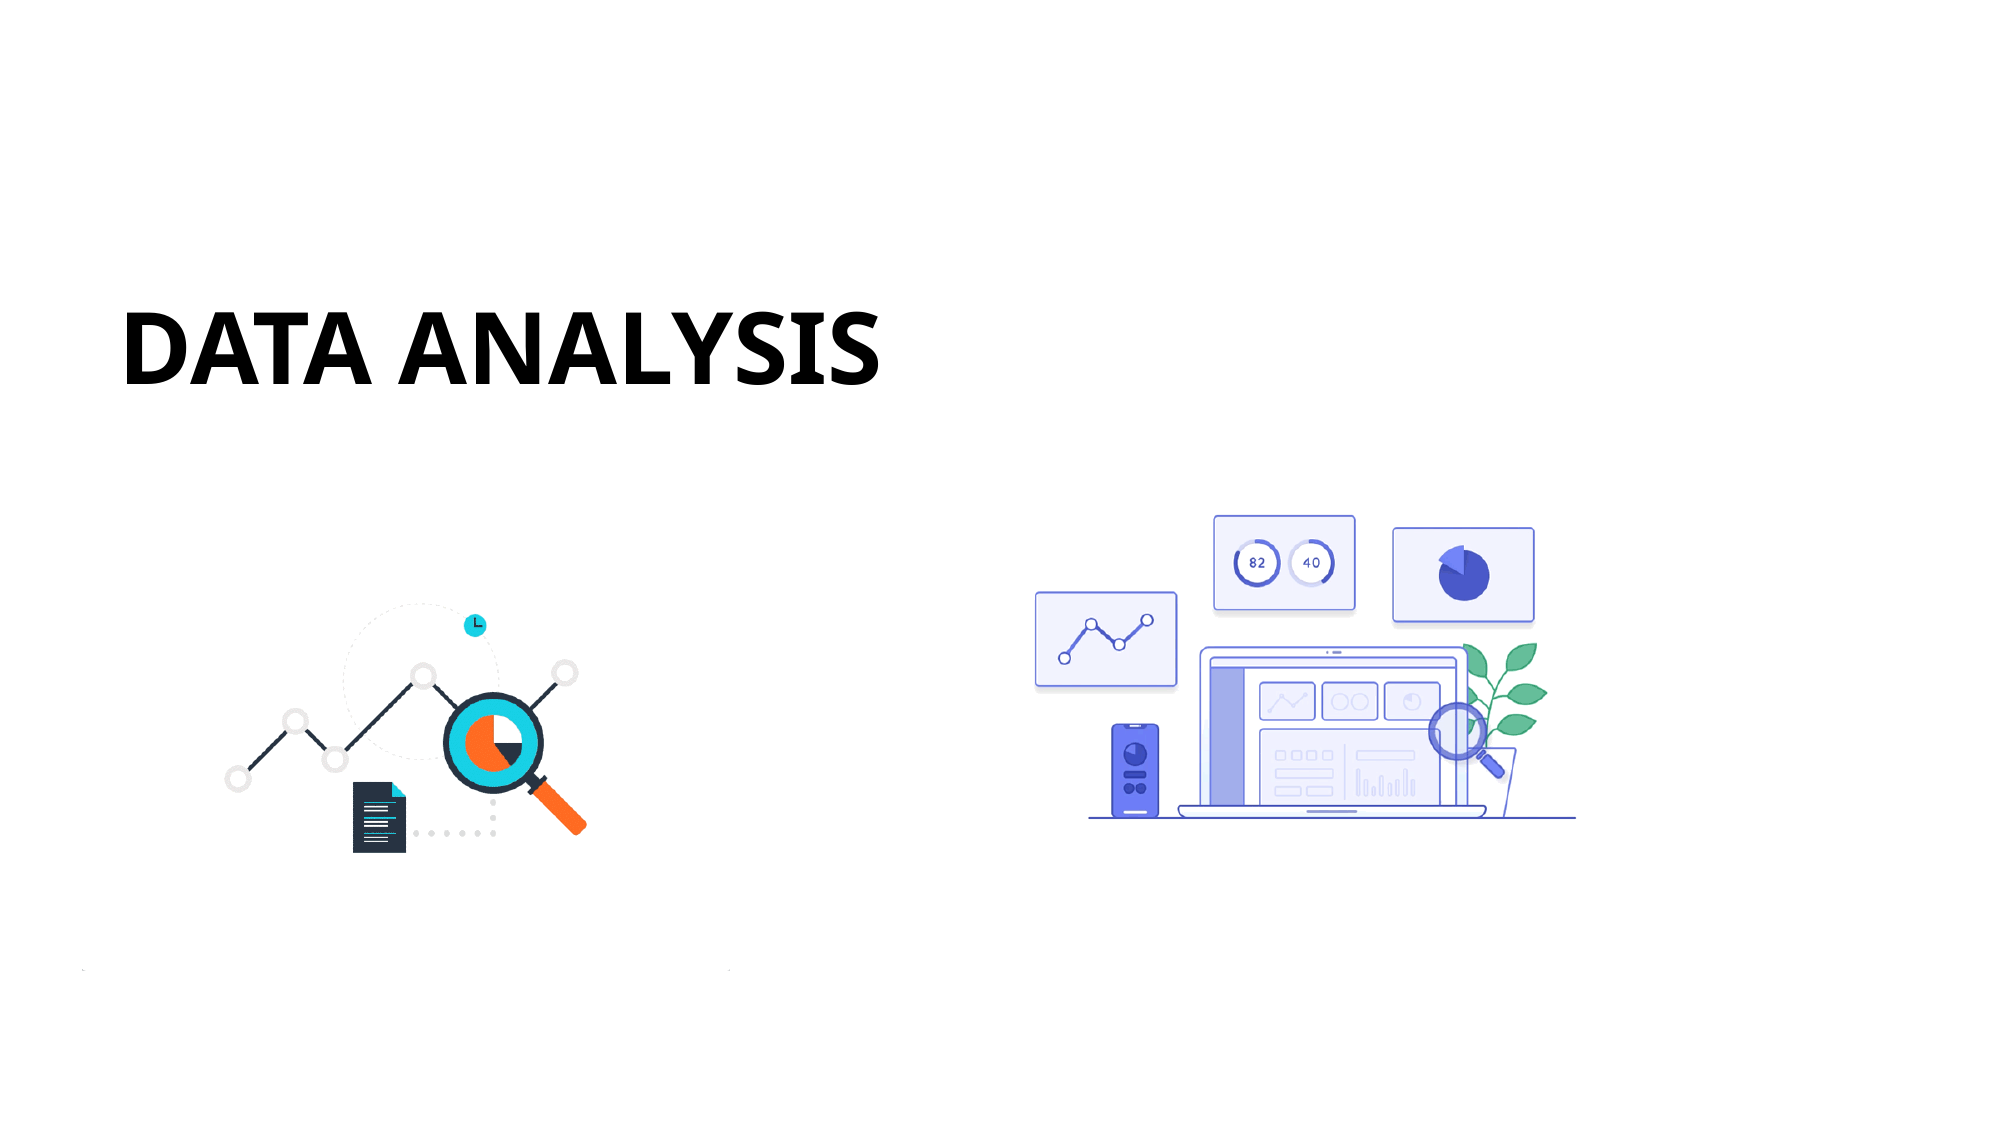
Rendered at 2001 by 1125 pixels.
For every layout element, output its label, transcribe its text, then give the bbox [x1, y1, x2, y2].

picture [81, 484, 730, 971]
title DATA ANALYSIS [108, 154, 1834, 550]
picture [971, 405, 1637, 905]
